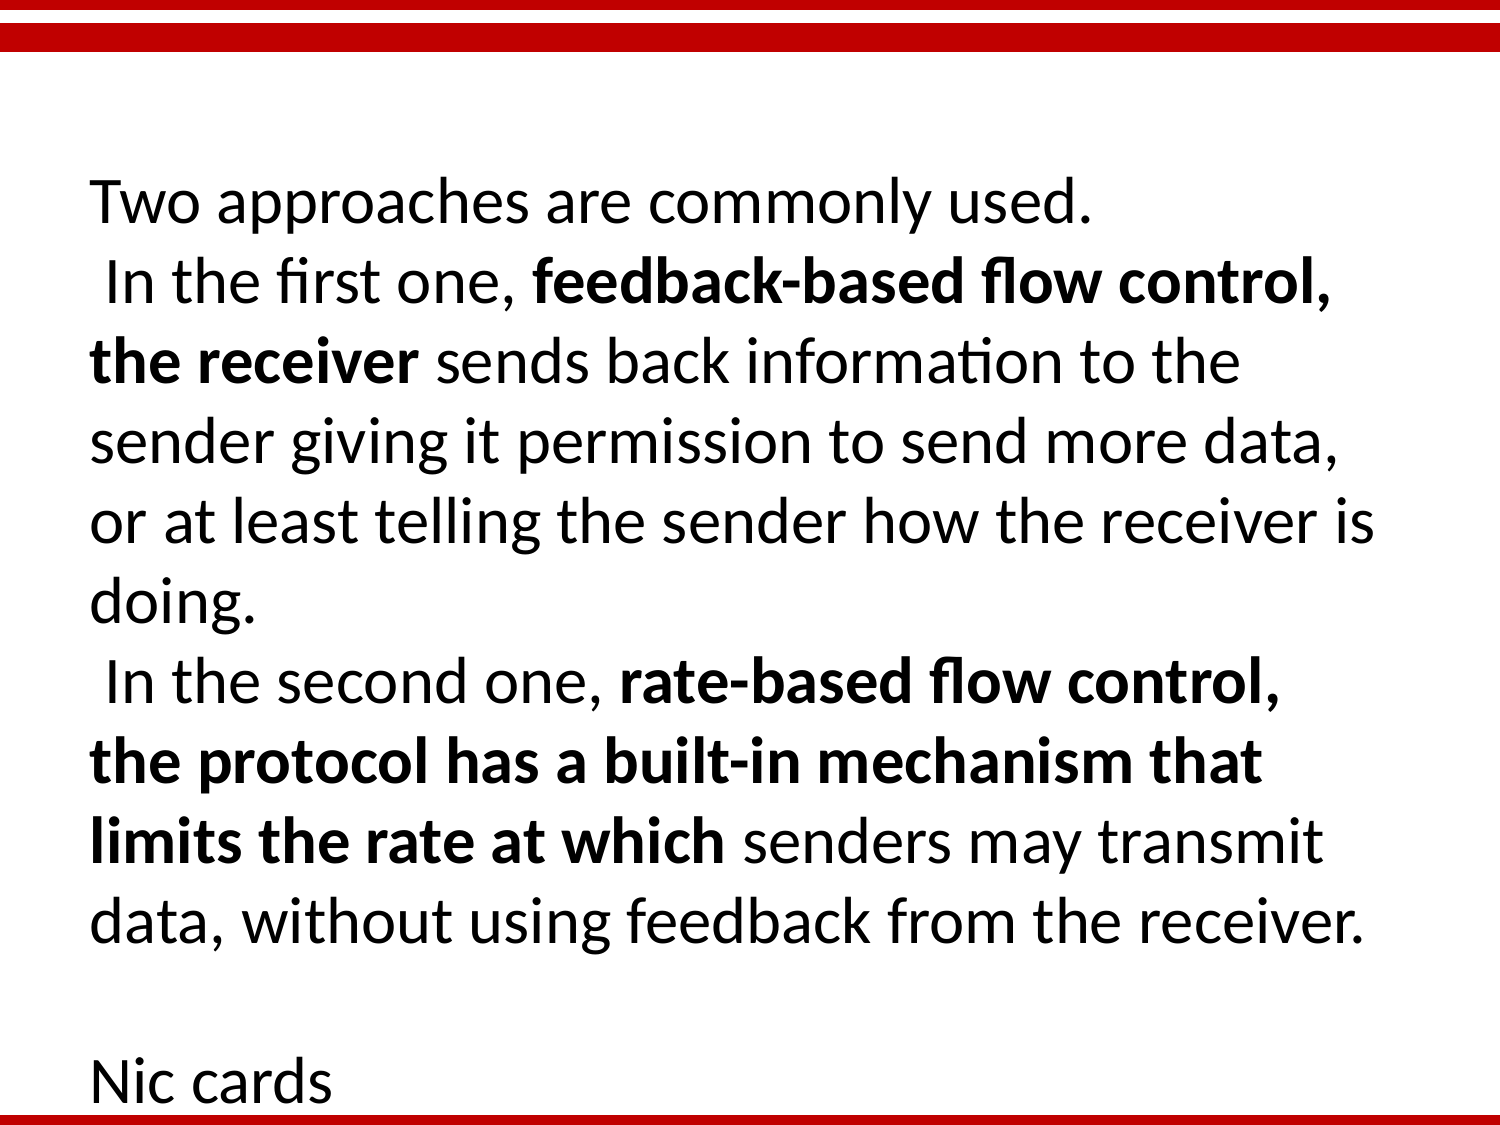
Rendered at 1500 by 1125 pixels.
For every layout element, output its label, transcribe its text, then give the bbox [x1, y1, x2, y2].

text_box Two approaches are commonly used. In the first one, feedback-based flow control, the receiver sends back information to the sender giving it permission to send more data, or at least telling the sender how the receiver is doing. In the second one, rate-based flow control, the protocol has a built-in mechanism that limits the rate at which senders may transmit data, without using feedback from the receiver. Nic cards [75, 149, 1400, 1125]
